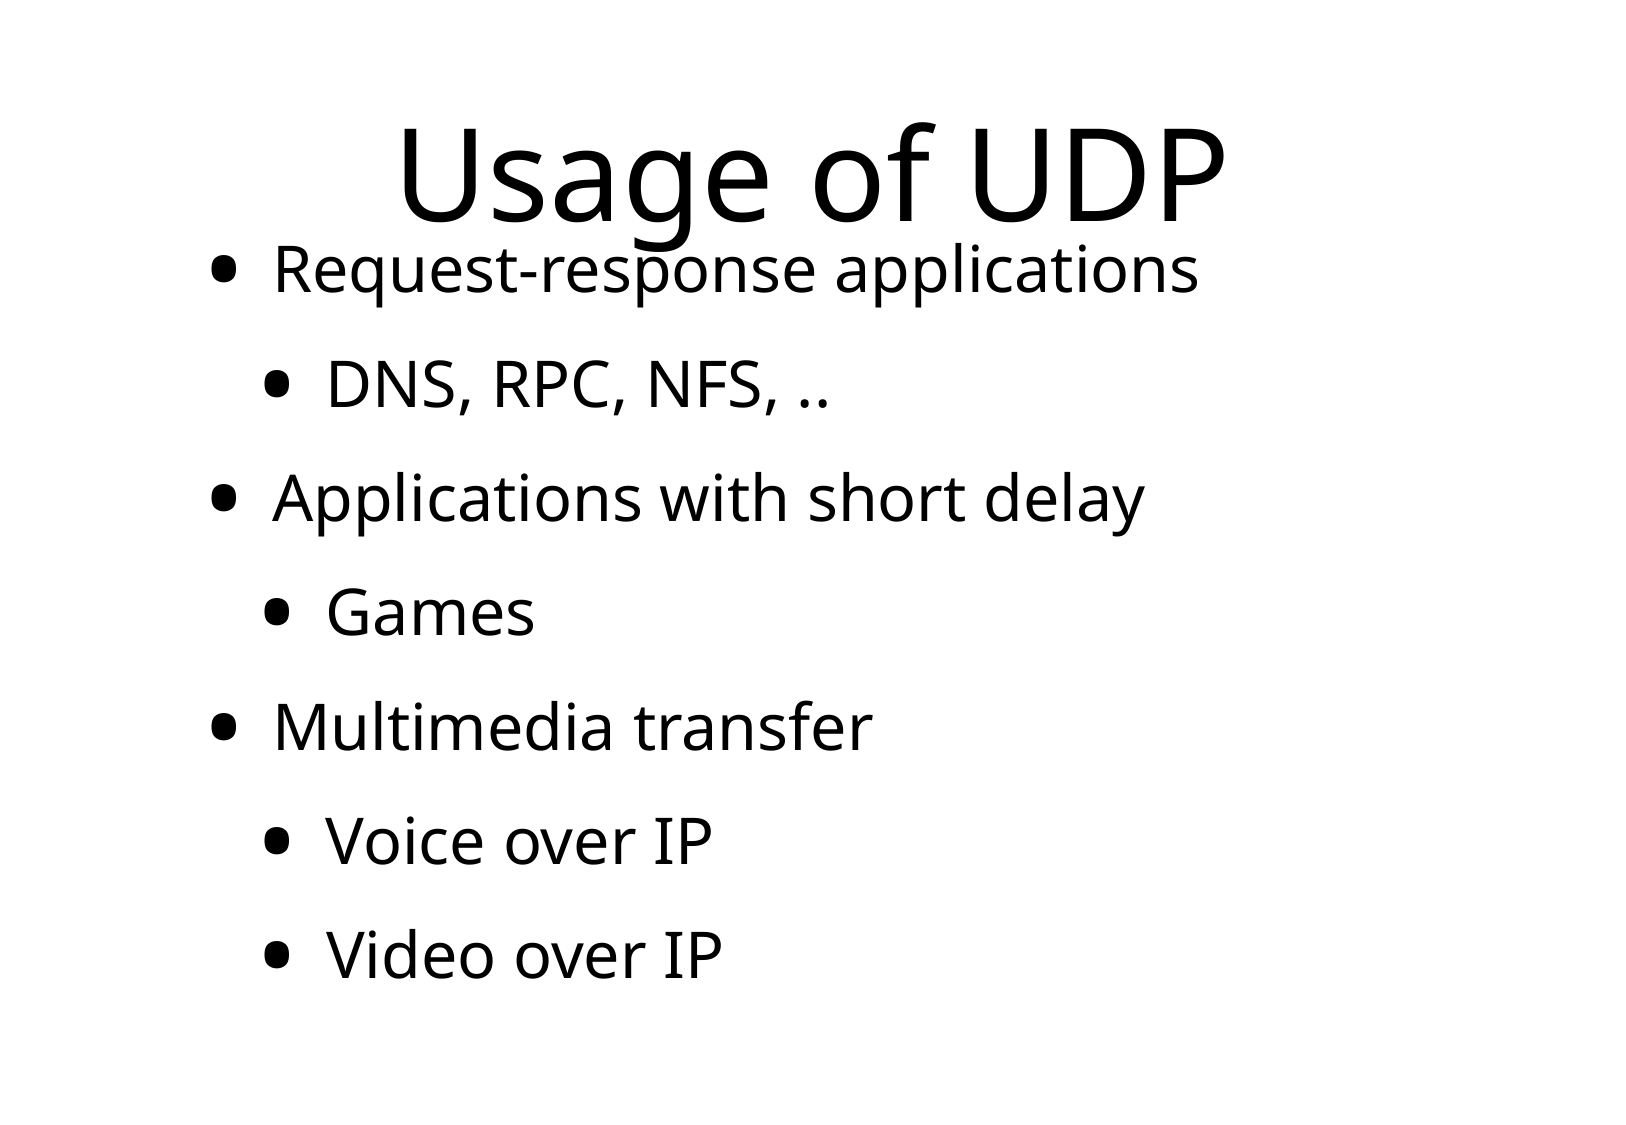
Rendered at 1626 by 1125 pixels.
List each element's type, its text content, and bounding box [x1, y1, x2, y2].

list Request-response applications DNS, RPC, NFS, .. Applications with short delay Games Multimedia transfer Voice over IP Video over IP [158, 319, 1467, 979]
title Usage of UDP [158, 29, 1467, 311]
